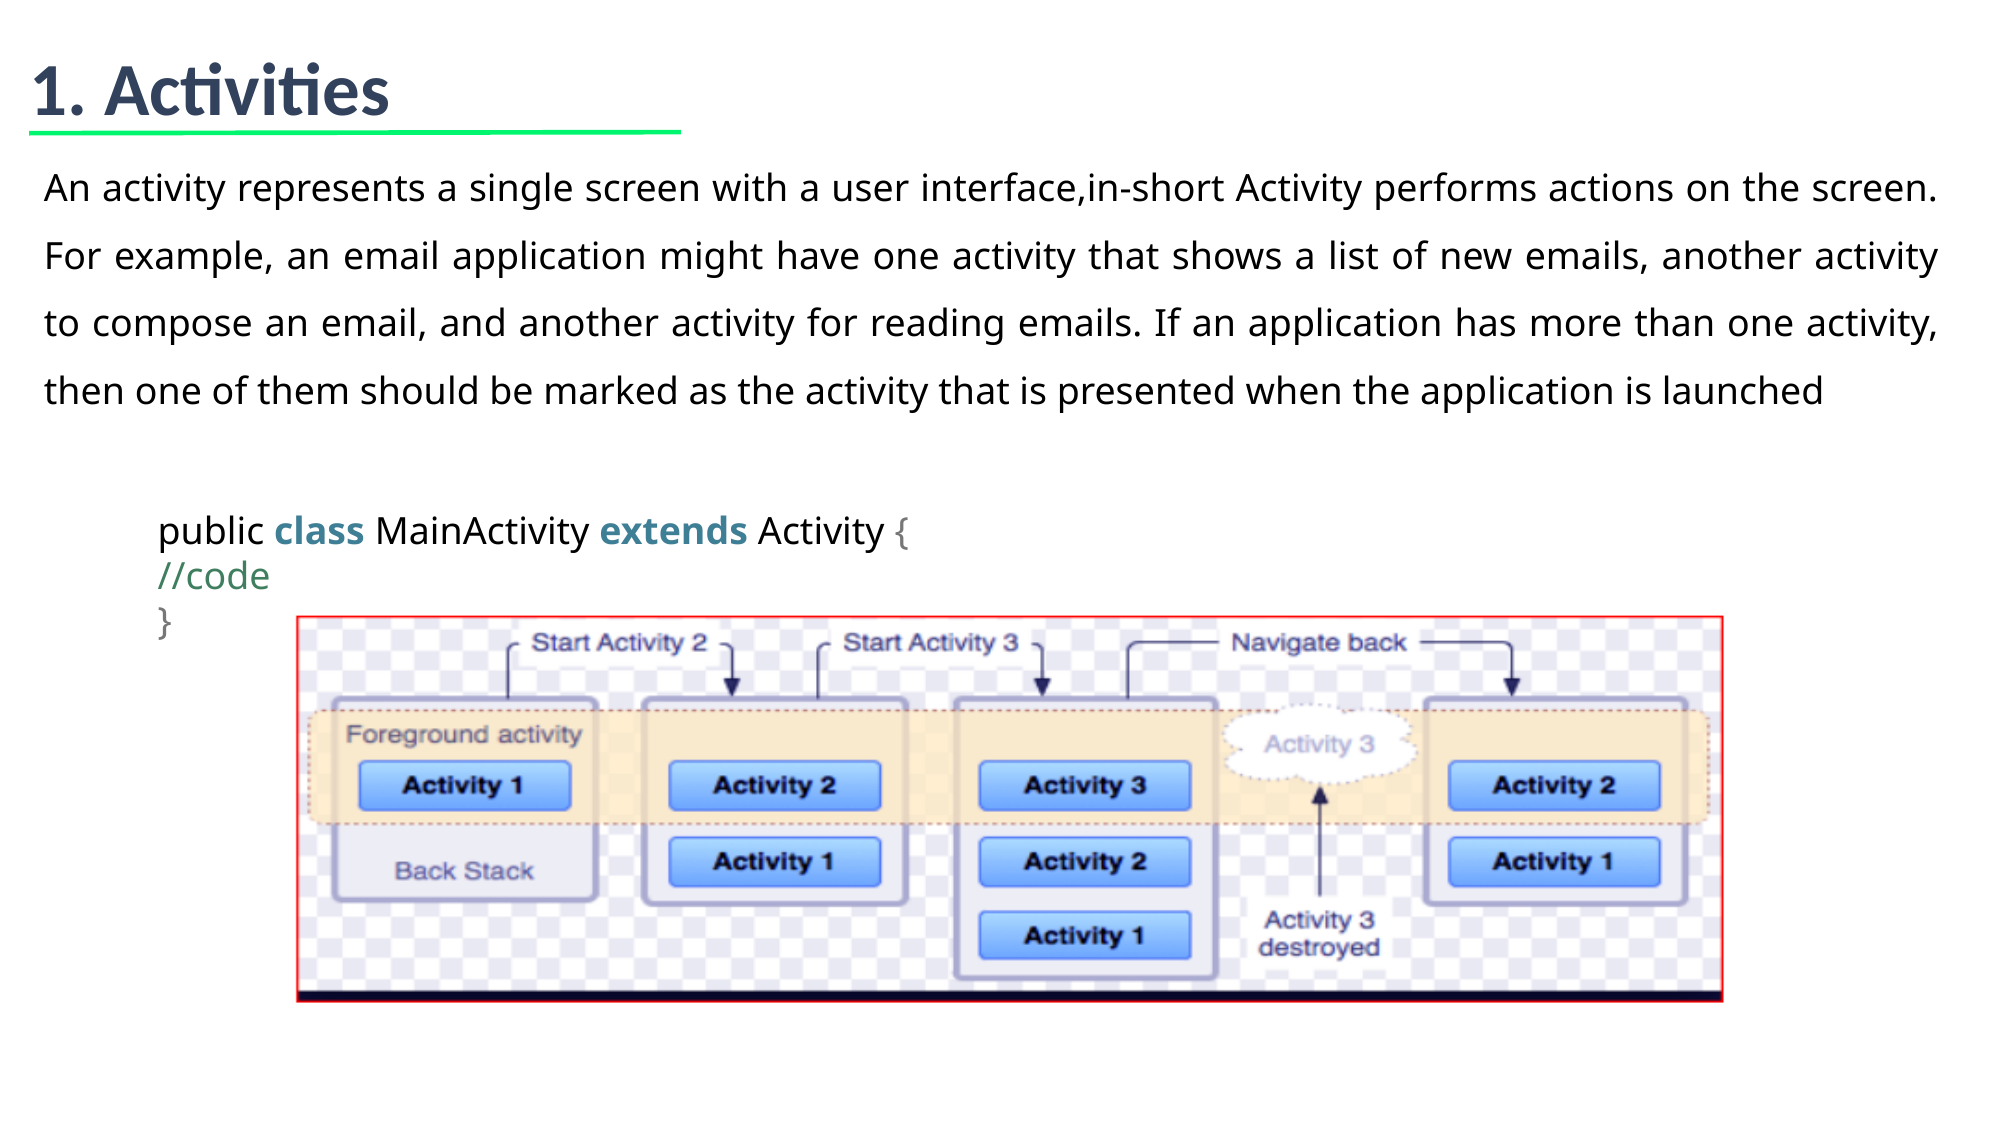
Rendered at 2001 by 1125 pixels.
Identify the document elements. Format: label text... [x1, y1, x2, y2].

text_box 1. Activities [29, 40, 1122, 131]
picture [280, 605, 1748, 1017]
text_box public class MainActivity extends Activity { //code } [142, 499, 1143, 650]
text_box An activity represents a single screen with a user interface,in-short Activity performs actions on the screen. For example, an email application might have one activity that shows a list of new emails, another activity to compose an email, and another activity for reading emails. If an application has more than one activity, then one of them should be marked as the activity that is presented when the application is launched [29, 134, 1955, 419]
